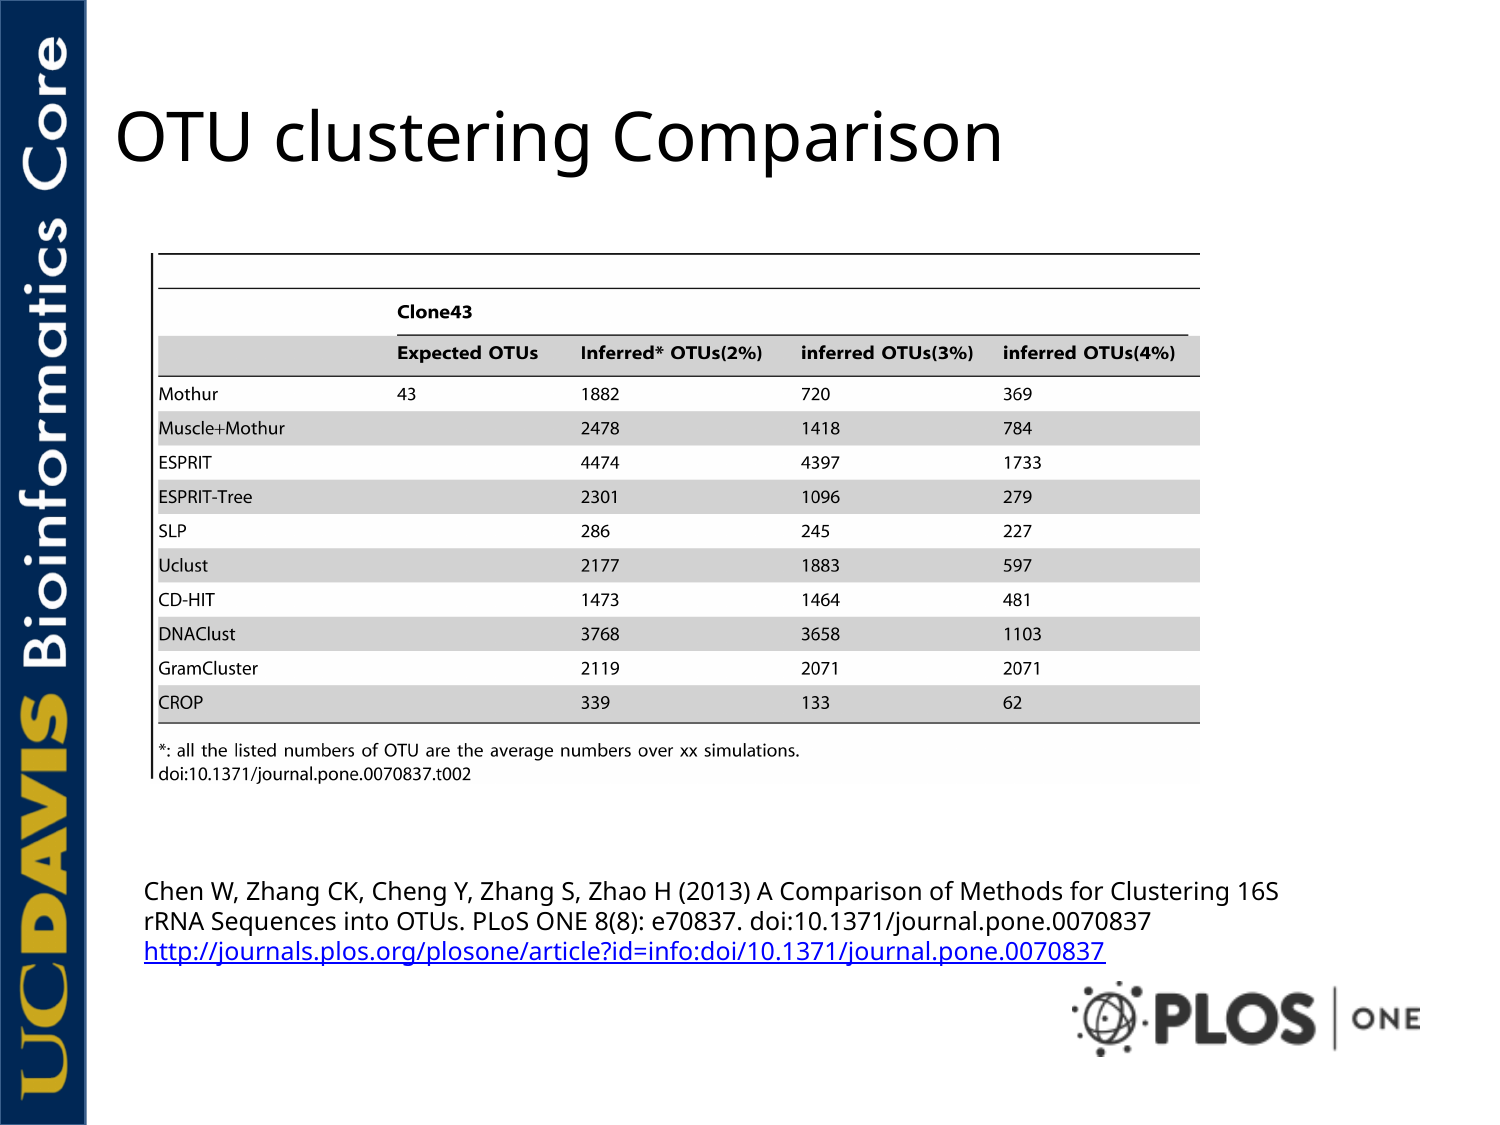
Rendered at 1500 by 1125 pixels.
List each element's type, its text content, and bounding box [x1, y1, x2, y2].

text_box Chen W, Zhang CK, Cheng Y, Zhang S, Zhao H (2013) A Comparison of Methods for Clustering 16S rRNA Sequences into OTUs. PLoS ONE 8(8): e70837. doi:10.1371/journal.pone.0070837 http://journals.plos.org/plosone/article?id=info:doi/10.1371/journal.pone.0070837 [128, 867, 1360, 977]
picture [1072, 981, 1420, 1057]
picture [6, 0, 84, 1121]
title OTU clustering Comparison [99, 45, 1425, 233]
picture [150, 253, 1200, 784]
